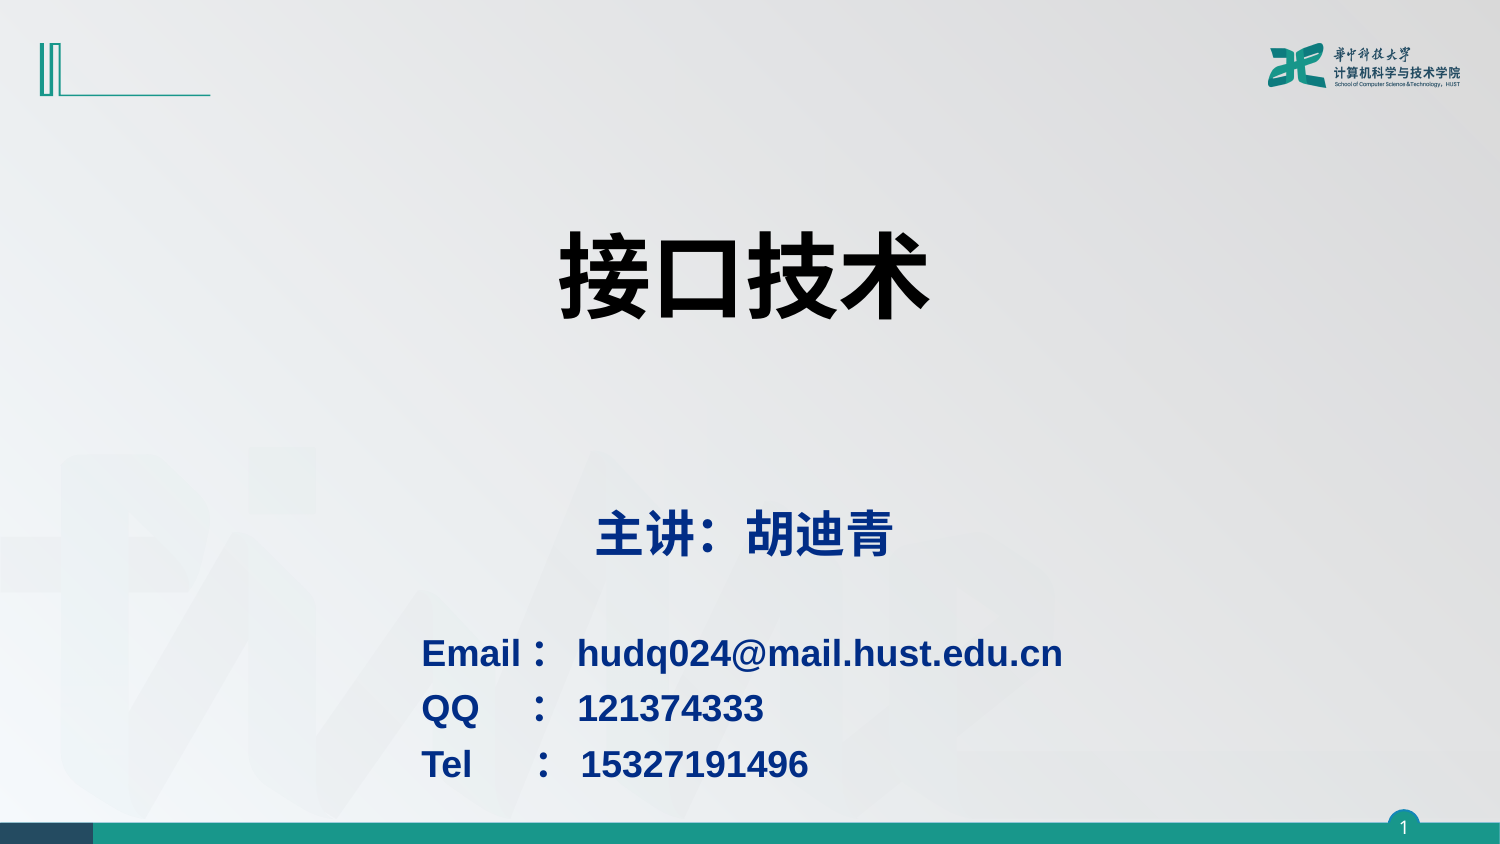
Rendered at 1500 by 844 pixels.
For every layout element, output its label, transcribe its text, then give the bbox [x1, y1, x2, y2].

picture [1268, 43, 1460, 88]
text_box 主讲：胡迪青 Email：hudq024@mail.hust.edu.cn QQ ：121374333 Tel ：15327191496 [409, 551, 1081, 791]
text_box 接口技术 [230, 167, 1260, 337]
